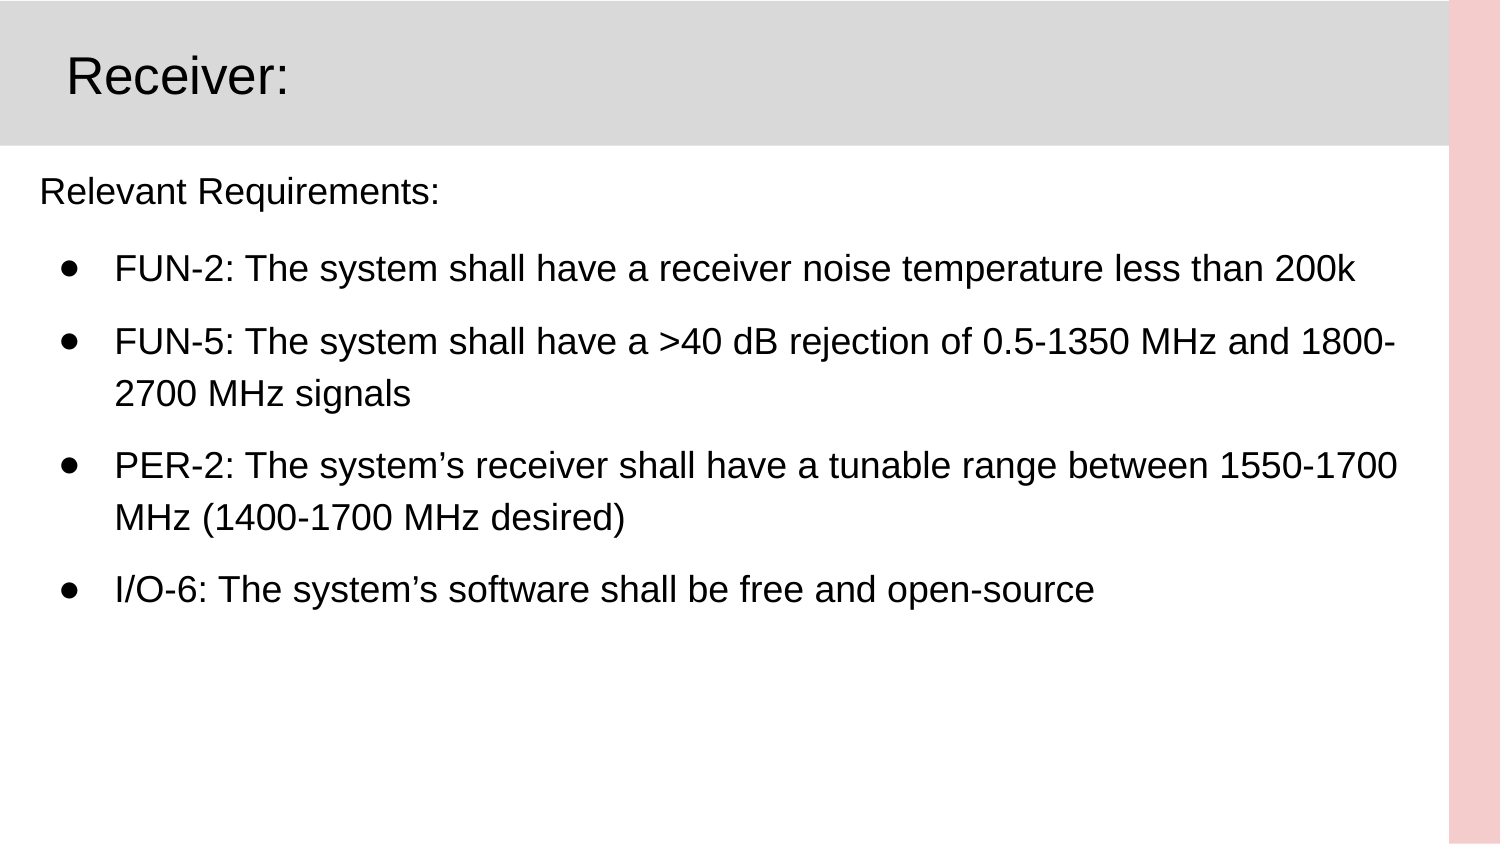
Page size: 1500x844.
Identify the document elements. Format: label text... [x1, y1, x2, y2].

text_box [1449, 0, 1500, 844]
list Relevant Requirements: FUN-2: The system shall have a receiver noise temperature less than 200k FUN-5: The system shall have a >40 dB rejection of 0.5-1350 MHz and 1800-2700 MHz signals PER-2: The system’s receiver shall have a tunable range between 1550-1700 MHz (1400-1700 MHz desired) I/O-6: The system’s software shall be free and open-source [24, 145, 1423, 821]
title Receiver: [51, 26, 1449, 121]
text_box [0, 0, 1449, 146]
